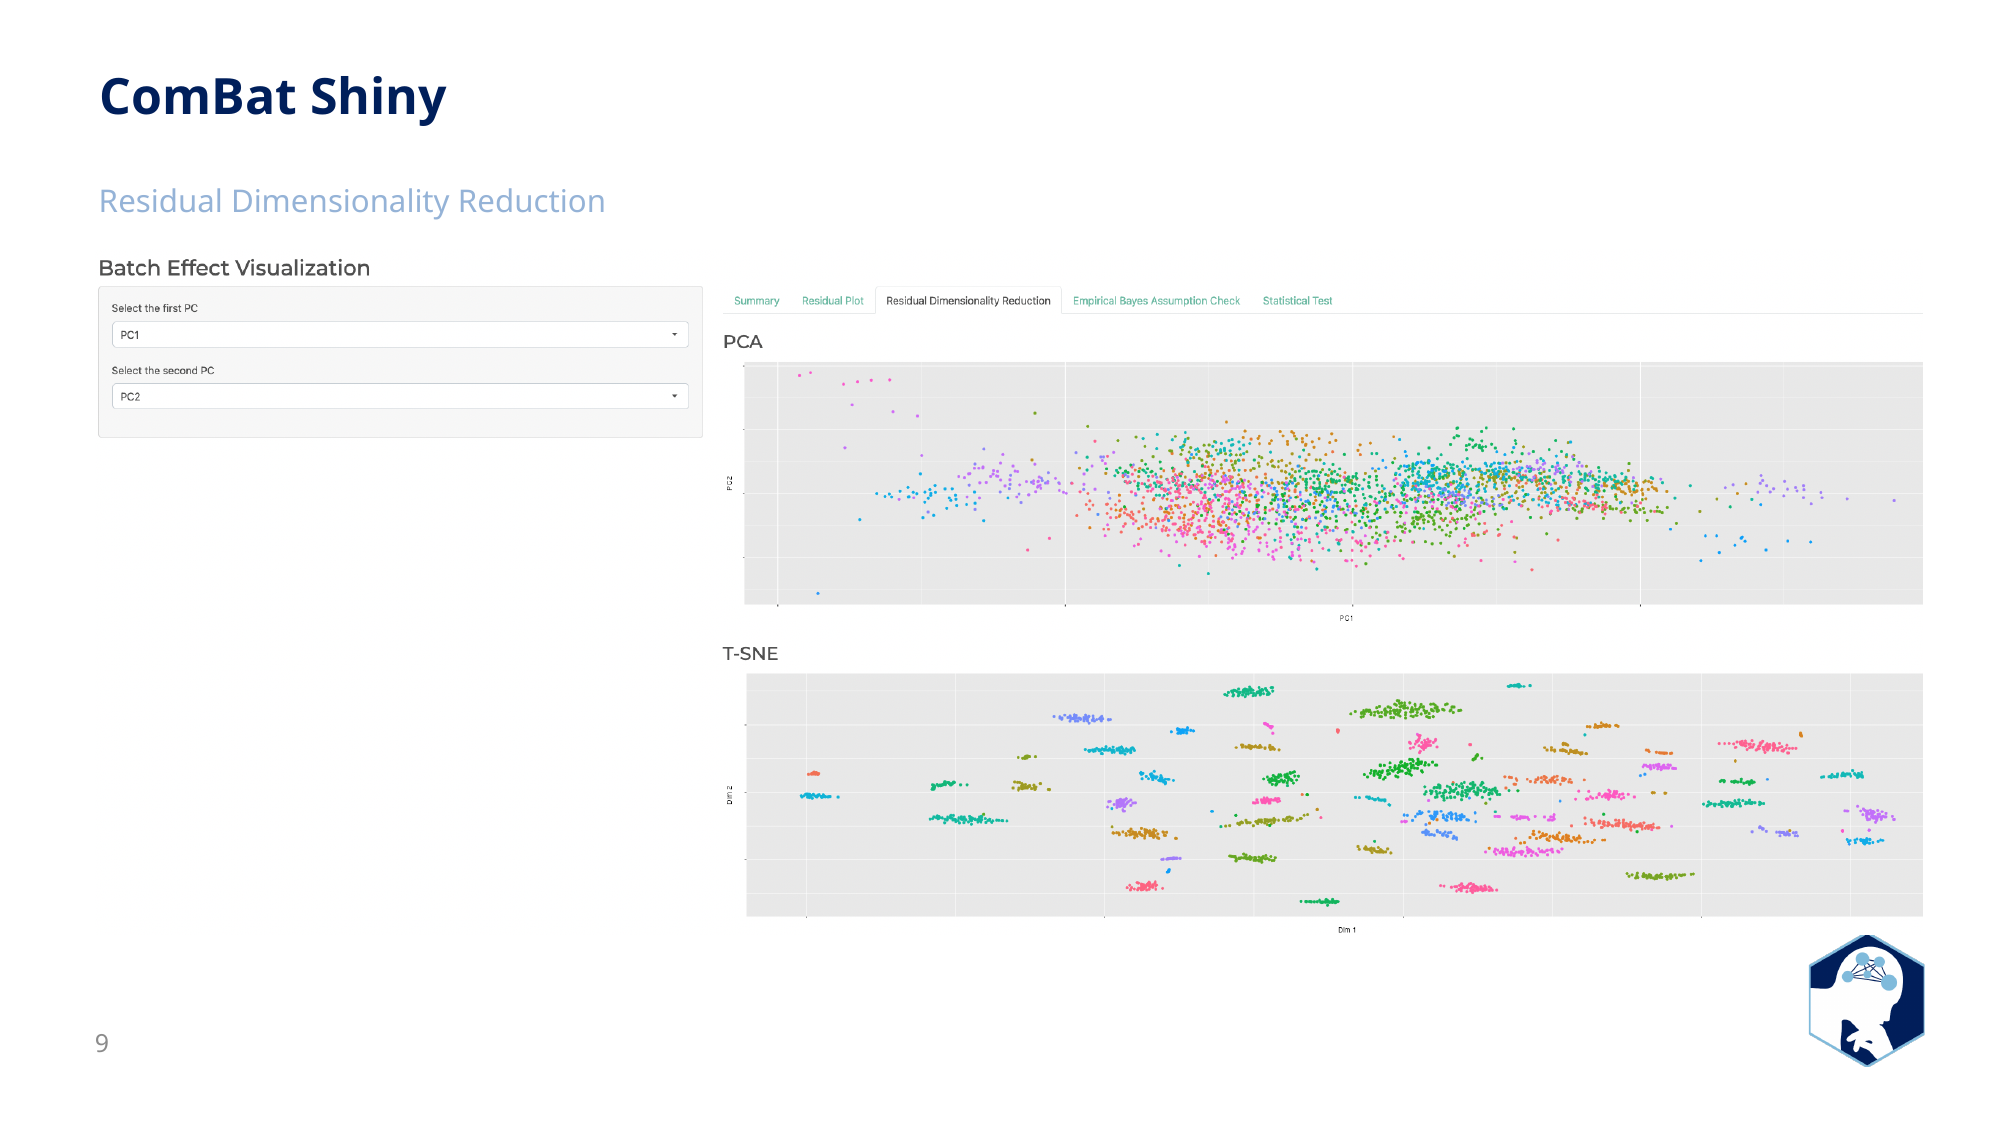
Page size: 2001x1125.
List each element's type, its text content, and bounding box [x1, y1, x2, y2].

picture [95, 248, 1923, 935]
slide_number 9 [64, 1014, 139, 1074]
list Residual Dimensionality Reduction [84, 174, 1944, 249]
title ComBat Shiny [85, 56, 1946, 154]
